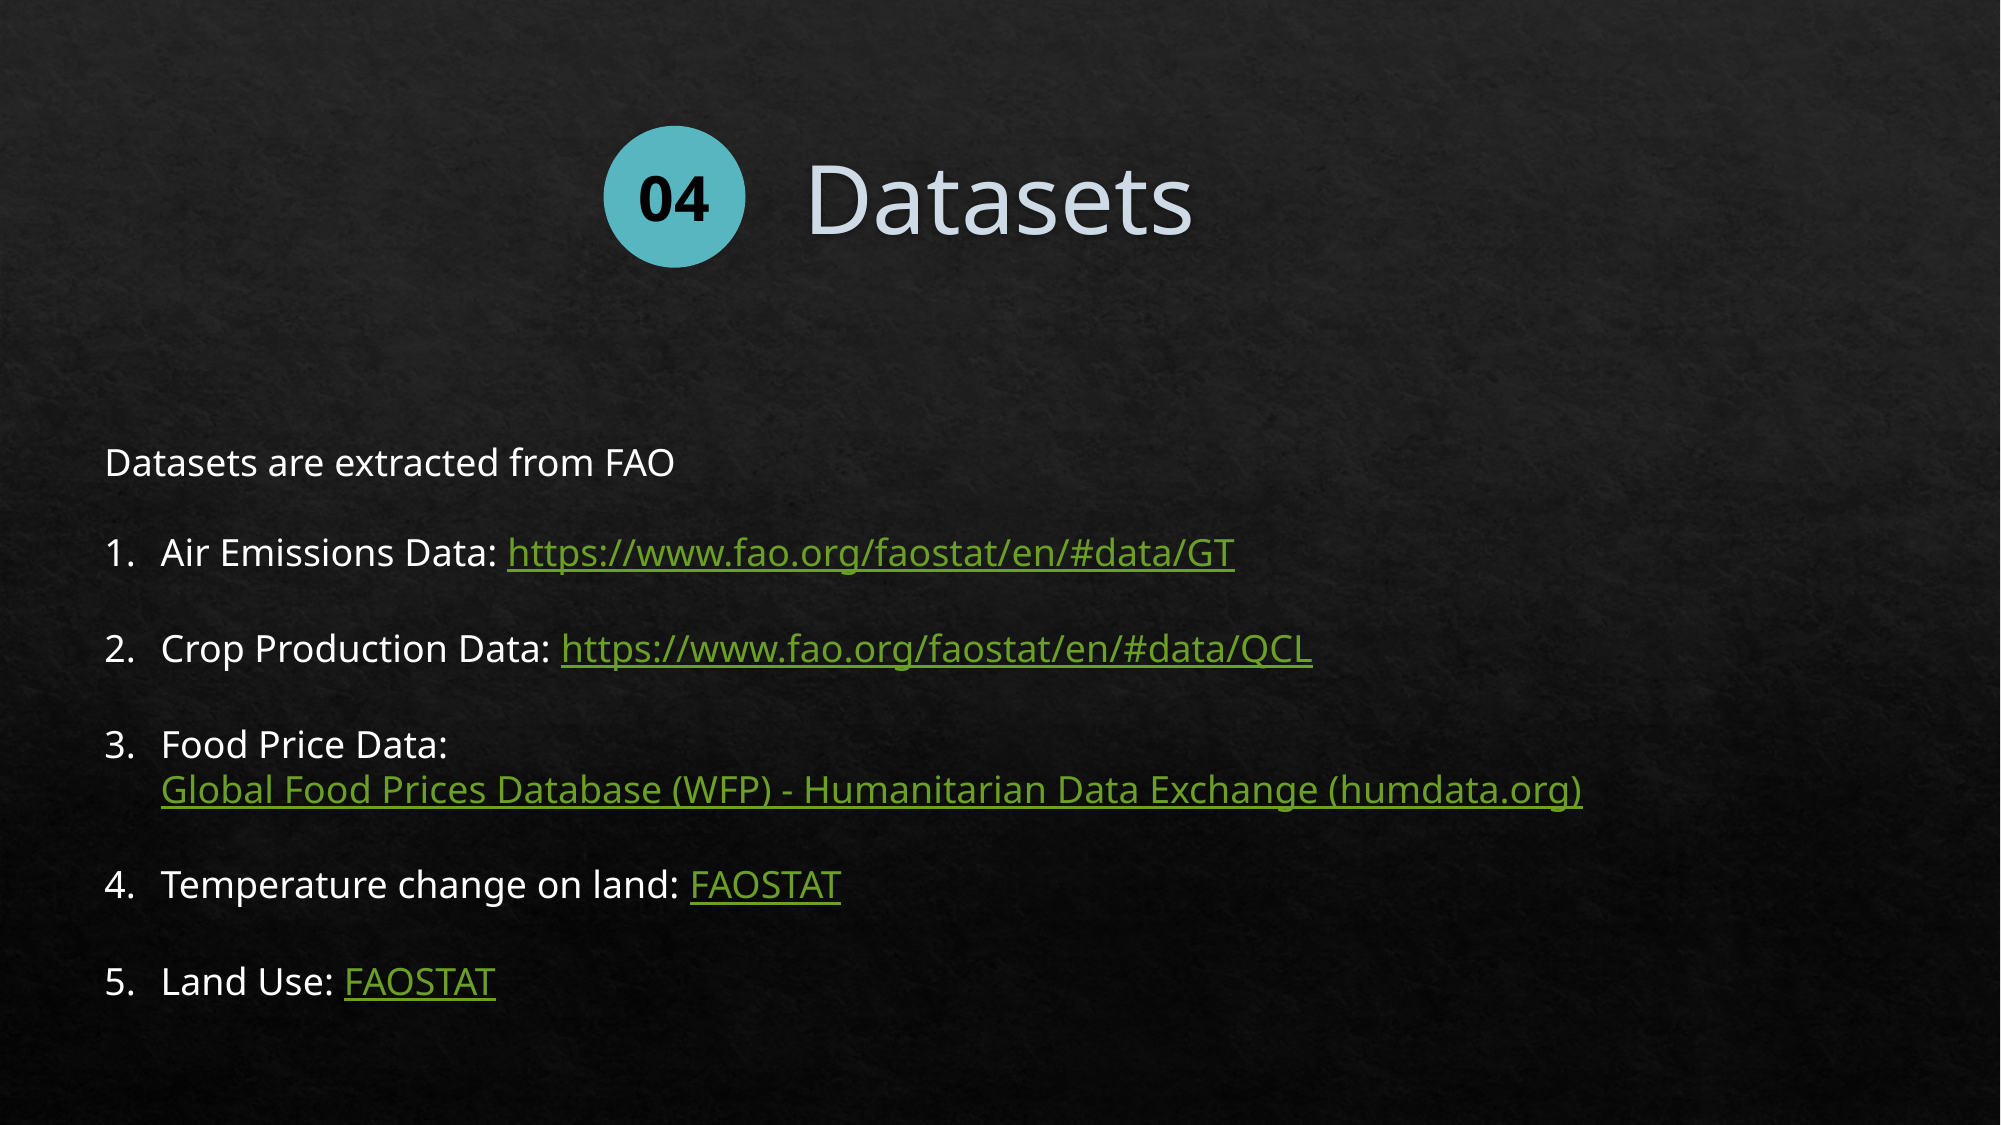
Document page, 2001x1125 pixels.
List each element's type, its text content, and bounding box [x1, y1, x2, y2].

title Datasets [149, 99, 1849, 307]
text_box [602, 124, 747, 269]
text_box Datasets are extracted from FAO Air Emissions Data: https://www.fao.org/faostat/en/#data/GT Crop Production Data: https://www.fao.org/faostat/en/#data/QCL Food Price Data: Global Food Prices Database (WFP) - Humanitarian Data Exchange (humdata.org) Temperature change on land: FAOSTAT Land Use: FAOSTAT [89, 431, 1849, 1125]
text_box 04 [623, 151, 726, 242]
